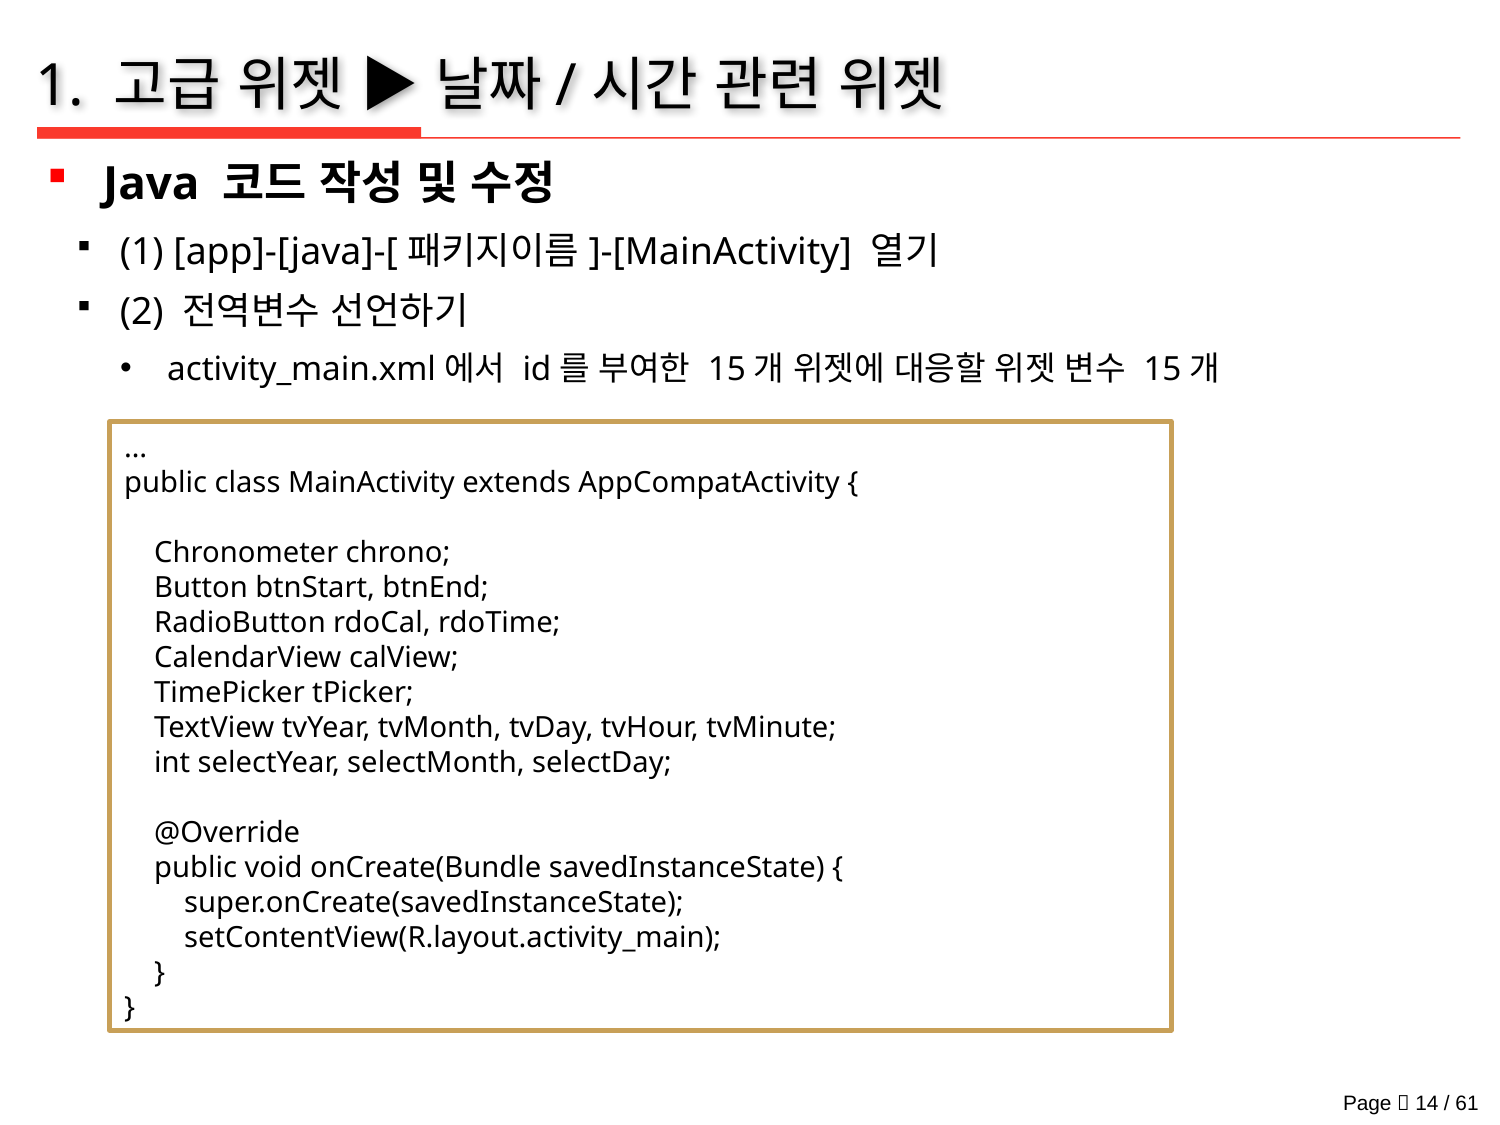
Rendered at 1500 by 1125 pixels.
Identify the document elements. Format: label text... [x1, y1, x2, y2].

title 1. 고급 위젯 ▶ 날짜/시간 관련 위젯 [35, 47, 1434, 142]
list Java 코드 작성 및 수정 (1) [app]-[java]-[패키지이름]-[MainActivity] 열기 (2) 전역변수 선언하기 activity_main.xml에서 id를 부여한 15개 위젯에 대응할 위젯 변수 15개 [46, 153, 1446, 862]
text_box … public class MainActivity extends AppCompatActivity { Chronometer chrono; Button btnStart, btnEnd; RadioButton rdoCal, rdoTime; CalendarView calView; TimePicker tPicker; TextView tvYear, tvMonth, tvDay, tvHour, tvMinute; int selectYear, selectMonth, selectDay; @Override public void onCreate(Bundle savedInstanceState) { super.onCreate(savedInstanceState); setContentView(R.layout.activity_main); } } [107, 419, 1174, 1033]
